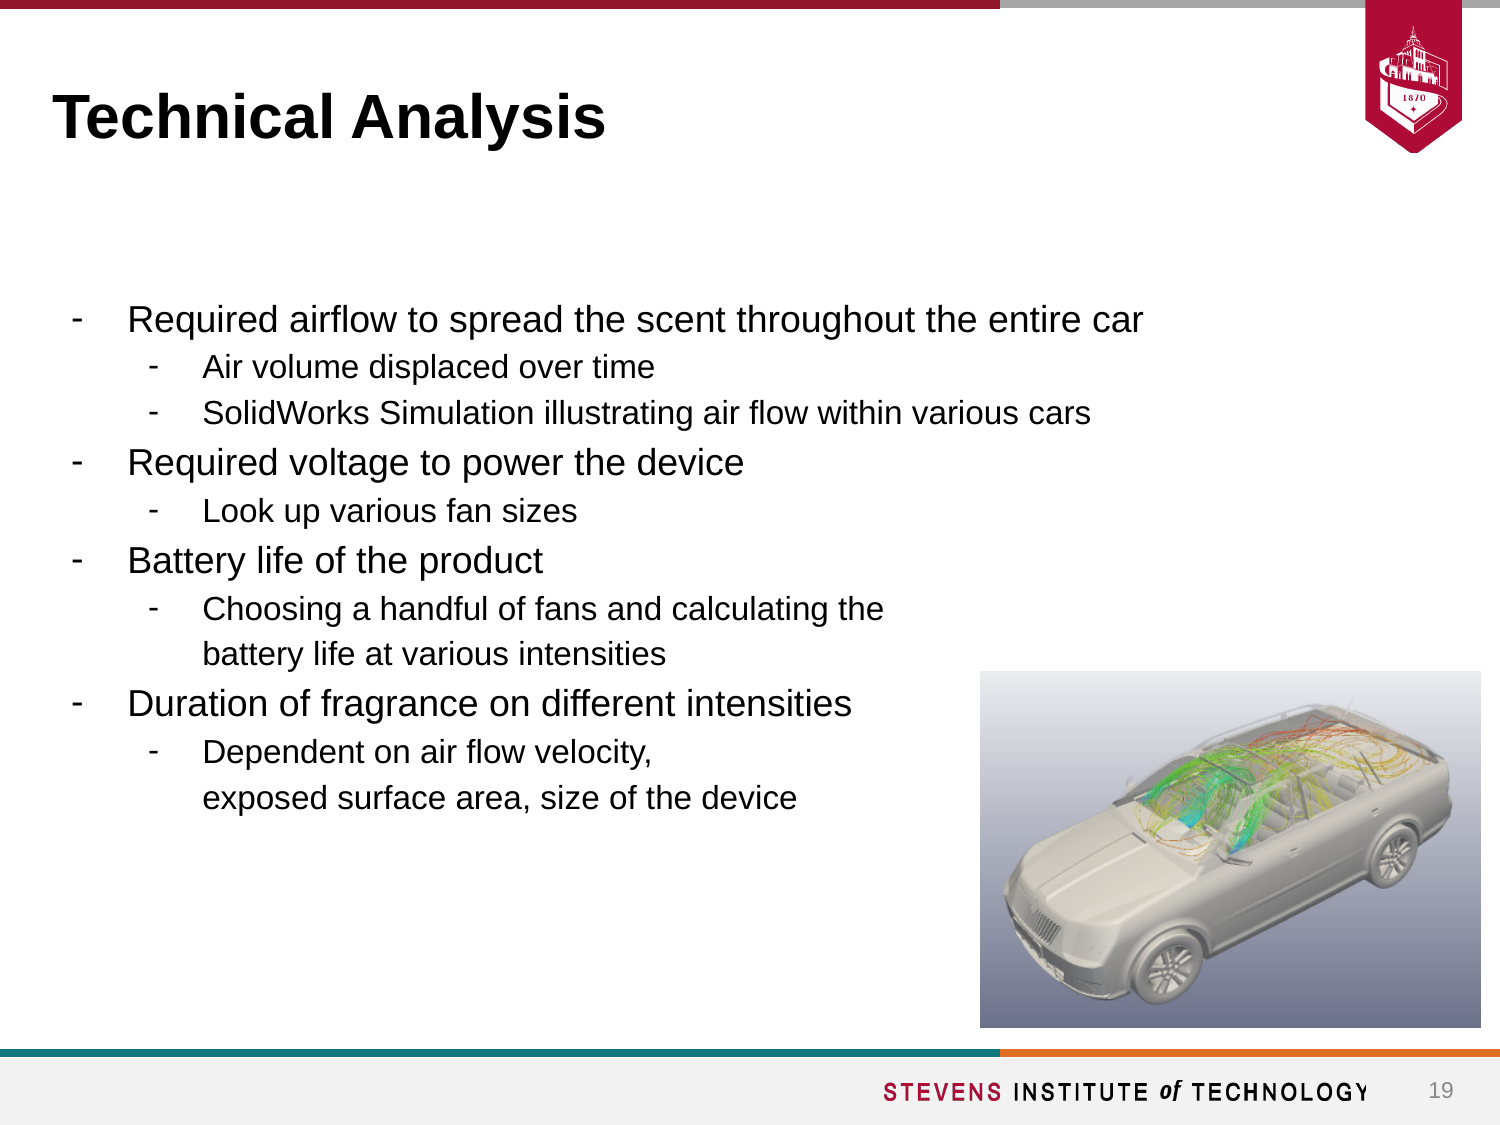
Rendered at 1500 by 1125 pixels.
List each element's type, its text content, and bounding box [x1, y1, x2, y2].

picture [884, 1080, 1366, 1101]
picture [1365, 0, 1462, 153]
list Required airflow to spread the scent throughout the entire car Air volume displaced over time SolidWorks Simulation illustrating air flow within various cars Required voltage to power the device Look up various fan sizes Battery life of the product Choosing a handful of fans and calculating the battery life at various intensities Duration of fragrance on different intensities Dependent on air flow velocity, exposed surface area, size of the device [37, 280, 1463, 1000]
slide_number ‹#› [1401, 1059, 1481, 1120]
picture [980, 671, 1481, 1028]
title Technical Analysis [37, 68, 1236, 157]
